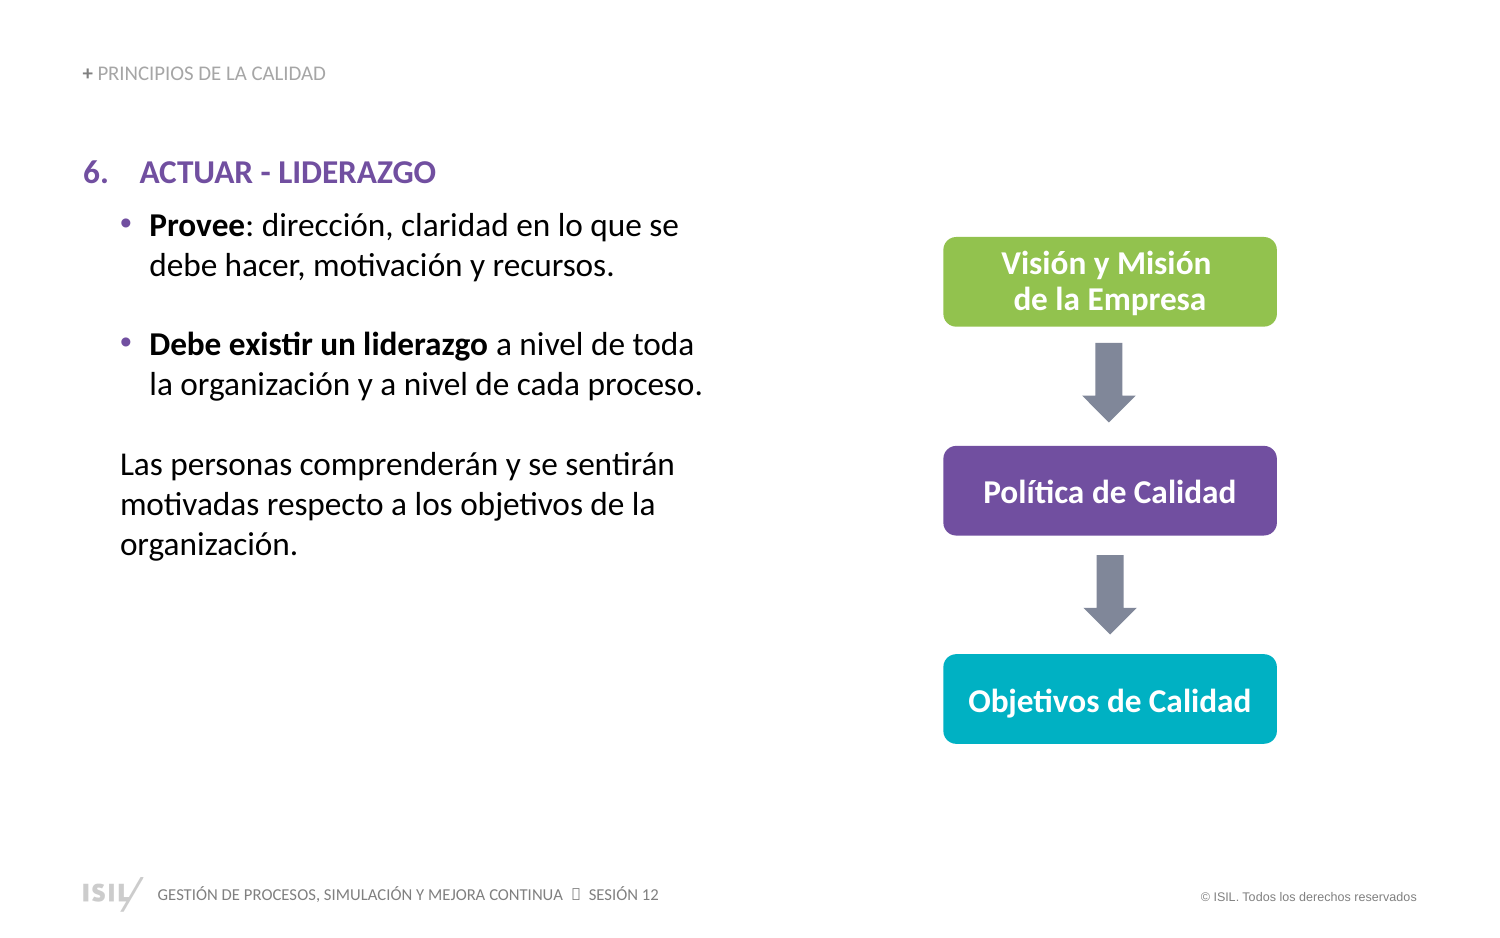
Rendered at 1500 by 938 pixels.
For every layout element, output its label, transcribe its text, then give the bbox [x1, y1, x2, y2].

text_box Política de Calidad [940, 442, 1281, 539]
text_box [1079, 339, 1139, 426]
text_box + PRINCIPIOS DE LA CALIDAD [82, 62, 482, 85]
text_box [1080, 551, 1140, 638]
text_box Visión y Misión de la Empresa [940, 233, 1281, 330]
text_box ACTUAR - LIDERAZGO Provee: dirección, claridad en lo que se debe hacer, motivación y recursos. Debe existir un liderazgo a nivel de toda la organización y a nivel de cada proceso. Las personas comprenderán y se sentirán motivadas respecto a los objetivos de la organización. [83, 150, 721, 563]
text_box Objetivos de Calidad [940, 651, 1281, 747]
